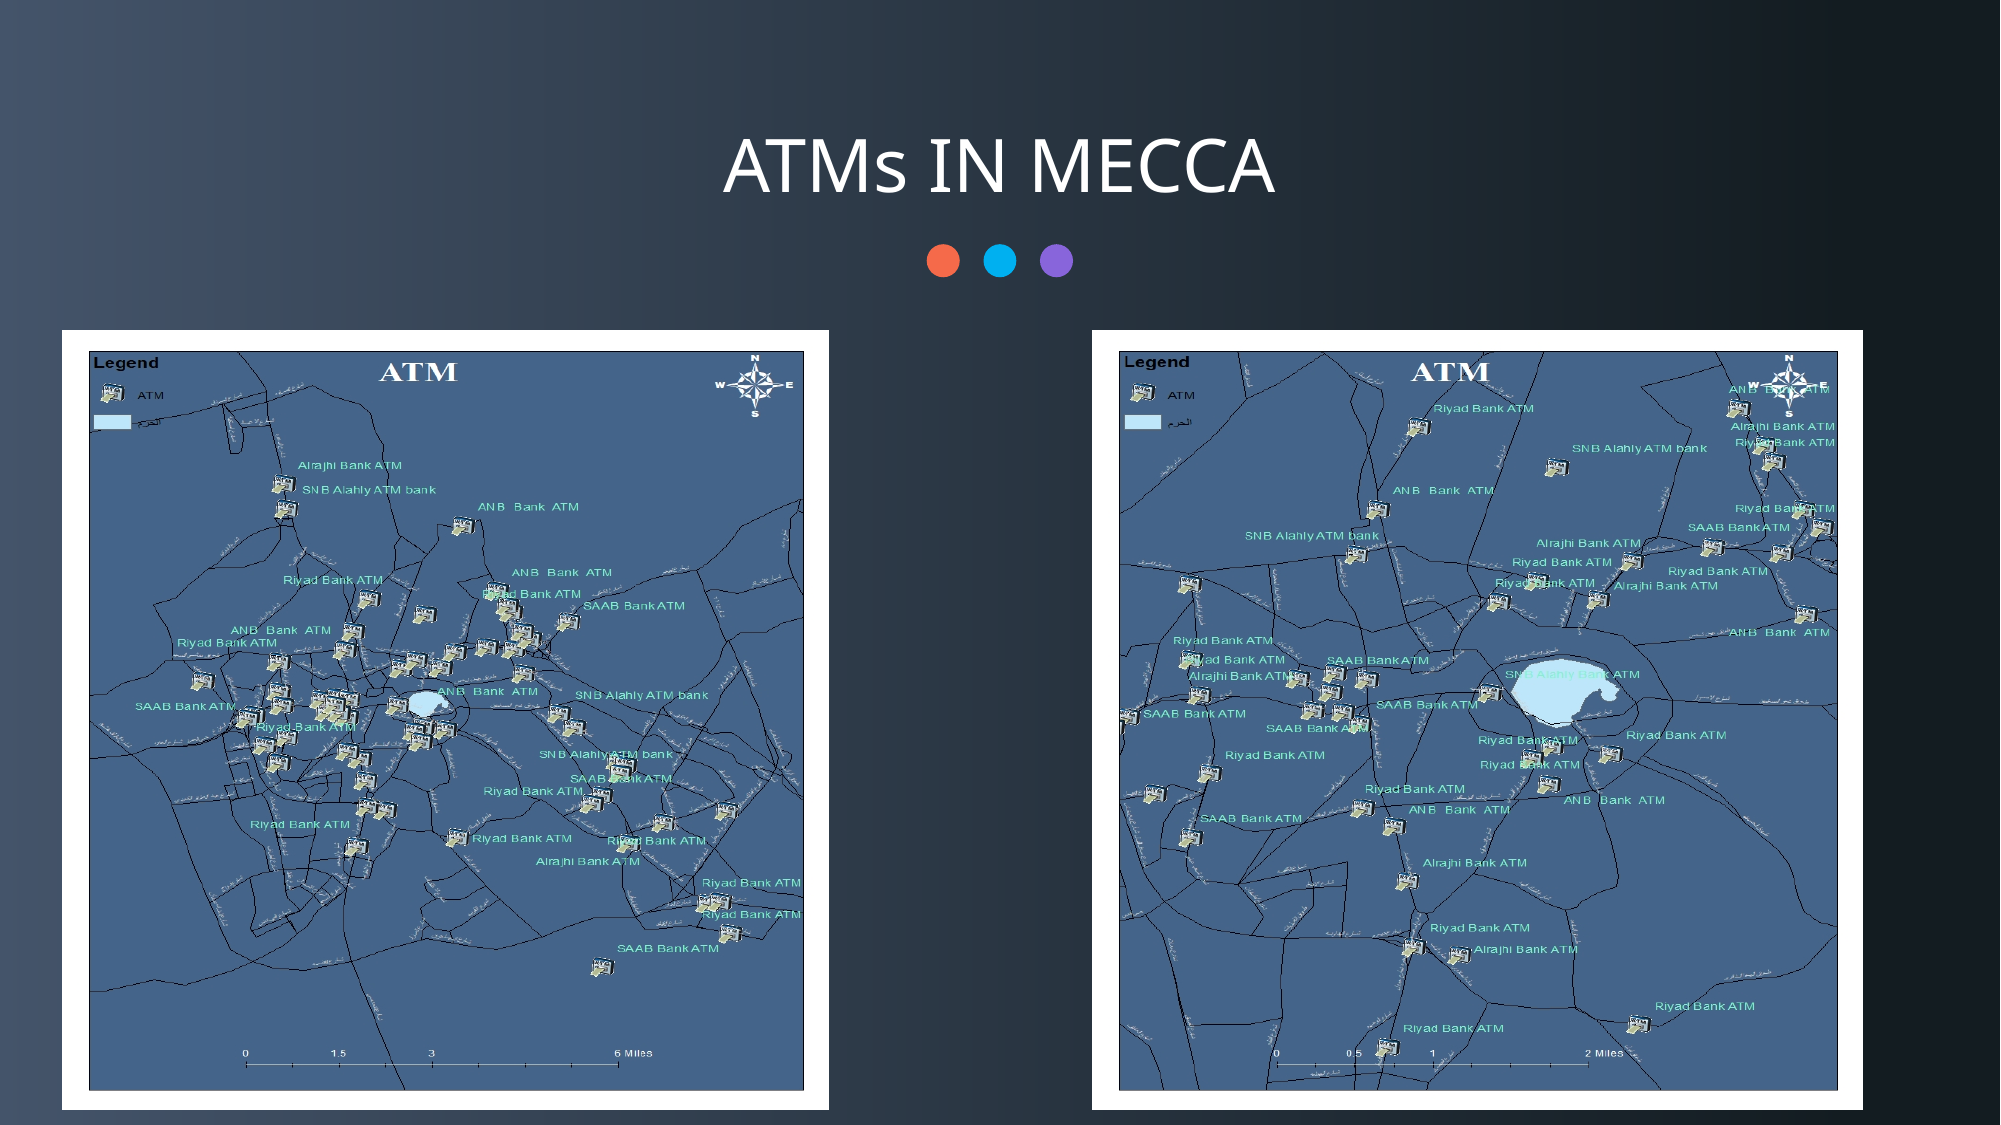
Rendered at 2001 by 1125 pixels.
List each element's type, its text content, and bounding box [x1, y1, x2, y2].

picture [62, 330, 829, 1110]
picture [1092, 330, 1863, 1110]
title ATMs IN MECCA [137, 59, 1863, 278]
